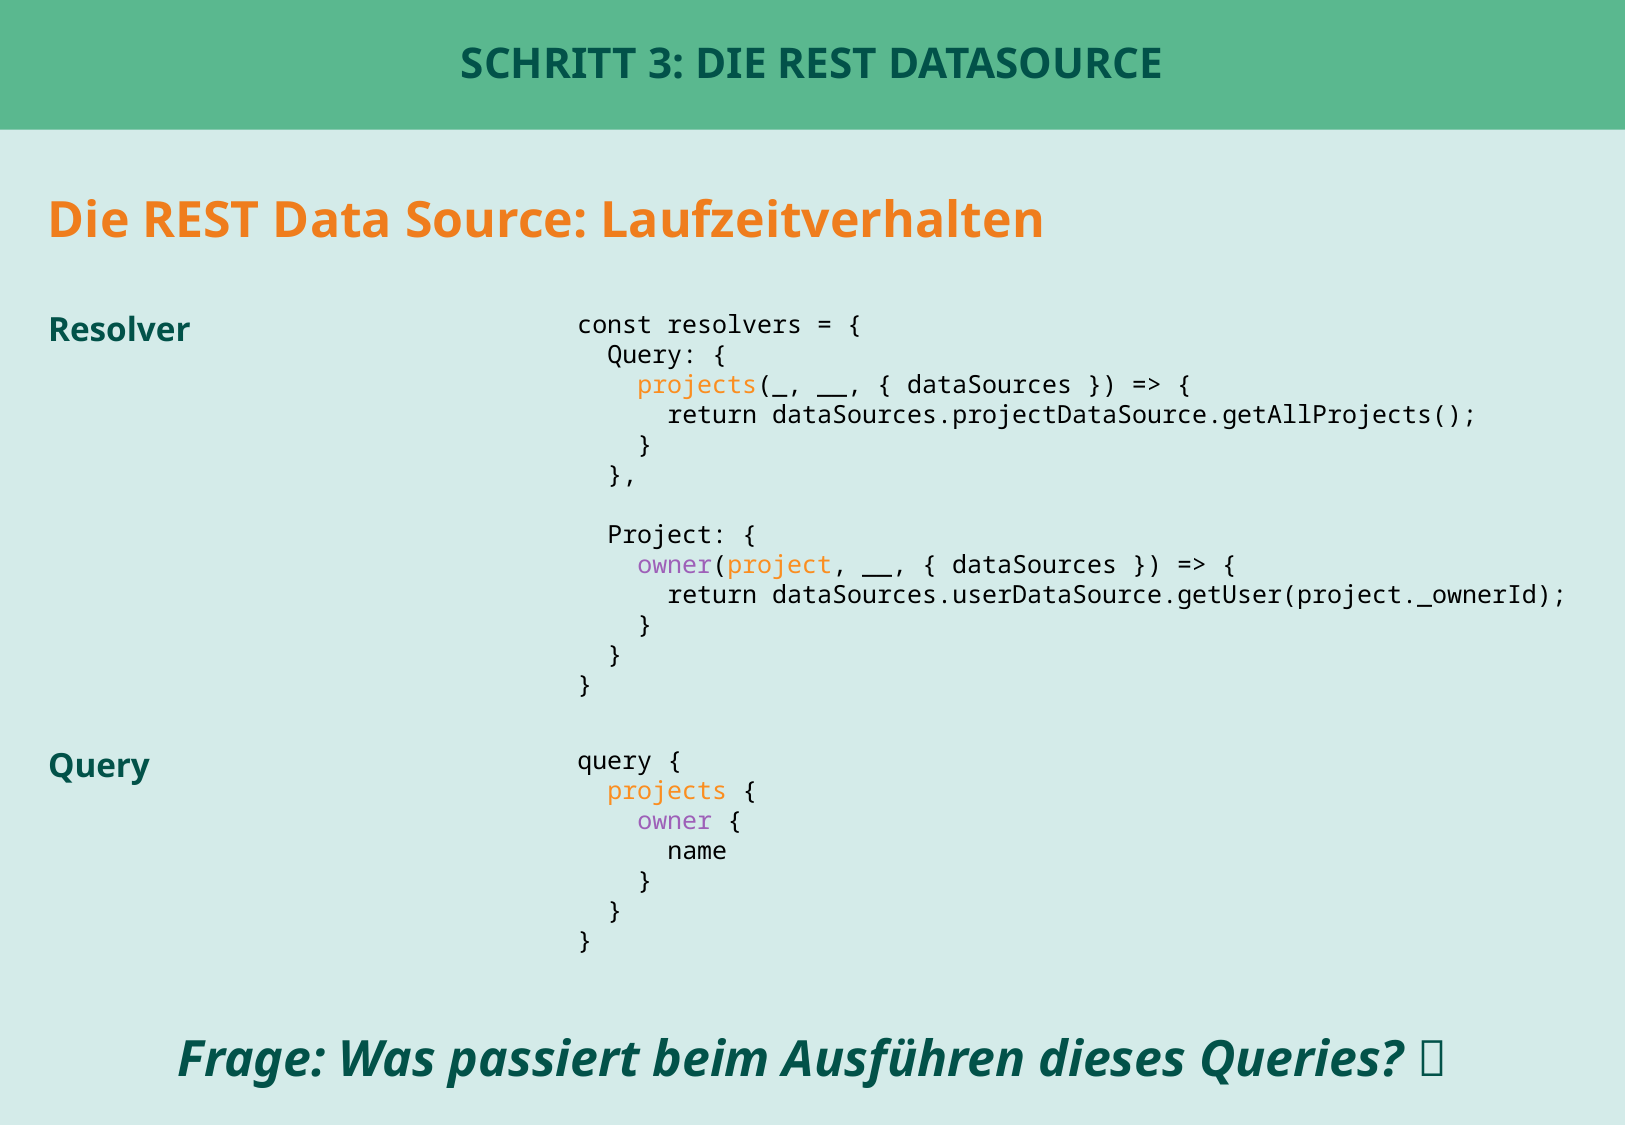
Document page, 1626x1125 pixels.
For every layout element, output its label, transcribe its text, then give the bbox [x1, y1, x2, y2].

text_box const resolvers = { Query: { projects(_, __, { dataSources }) => { return dataSources.projectDataSource.getAllProjects(); } }, Project: { owner(project, __, { dataSources }) => { return dataSources.userDataSource.getUser(project._ownerId); } } } [562, 301, 1625, 706]
text_box Die REST Data Source: Laufzeitverhalten [33, 168, 1592, 255]
text_box Query [33, 736, 434, 792]
text_box query { projects { owner { name } } } [562, 737, 1625, 962]
title Schritt 3: Die REST DataSource [0, 0, 1625, 130]
text_box Resolver [33, 301, 434, 356]
text_box Frage: Was passiert beim Ausführen dieses Queries? 🤔 [0, 1006, 1625, 1094]
